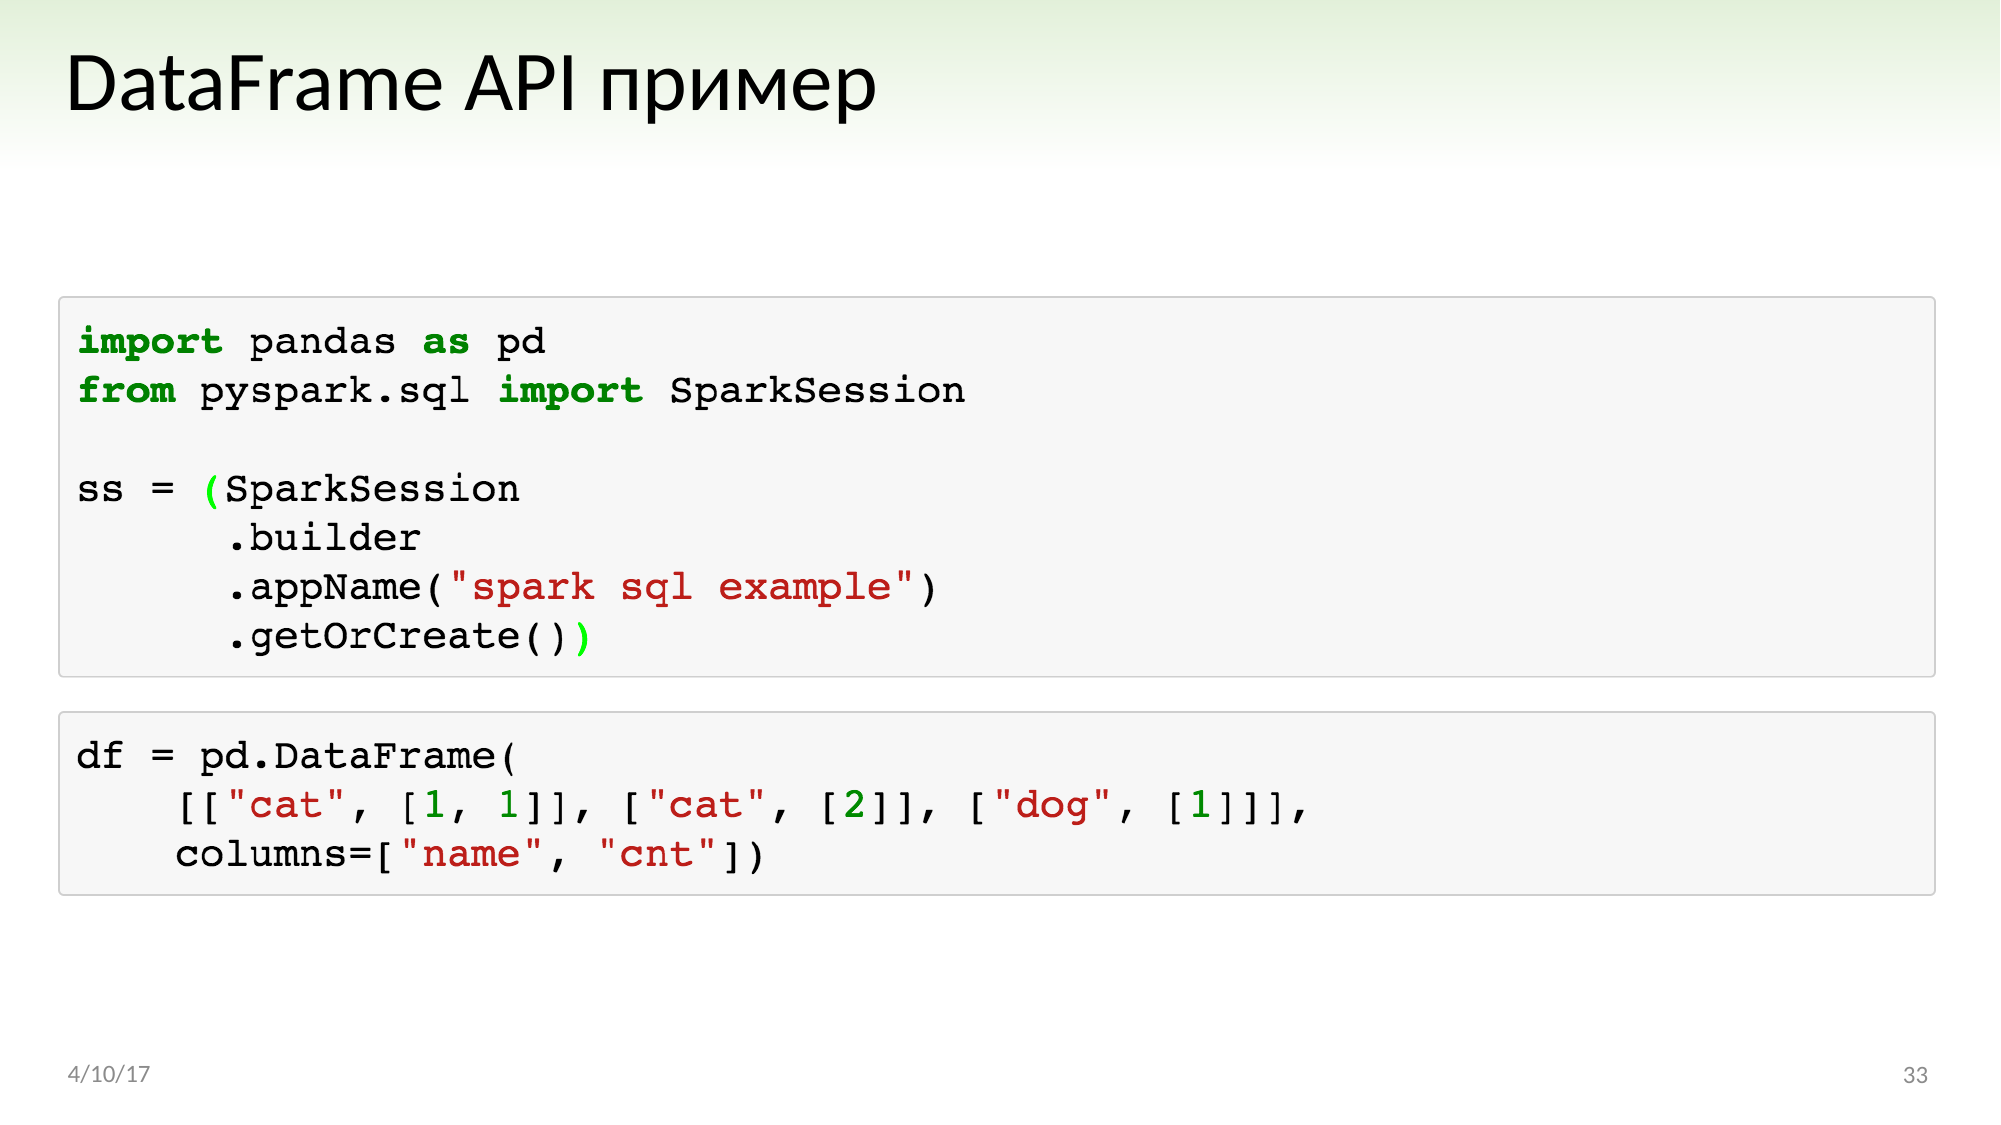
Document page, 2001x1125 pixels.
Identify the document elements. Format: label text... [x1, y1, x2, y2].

slide_number 33 [1493, 1044, 1944, 1104]
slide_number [52, 1042, 503, 1103]
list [50, 286, 1943, 901]
title DataFrame API пример [50, 28, 1943, 137]
